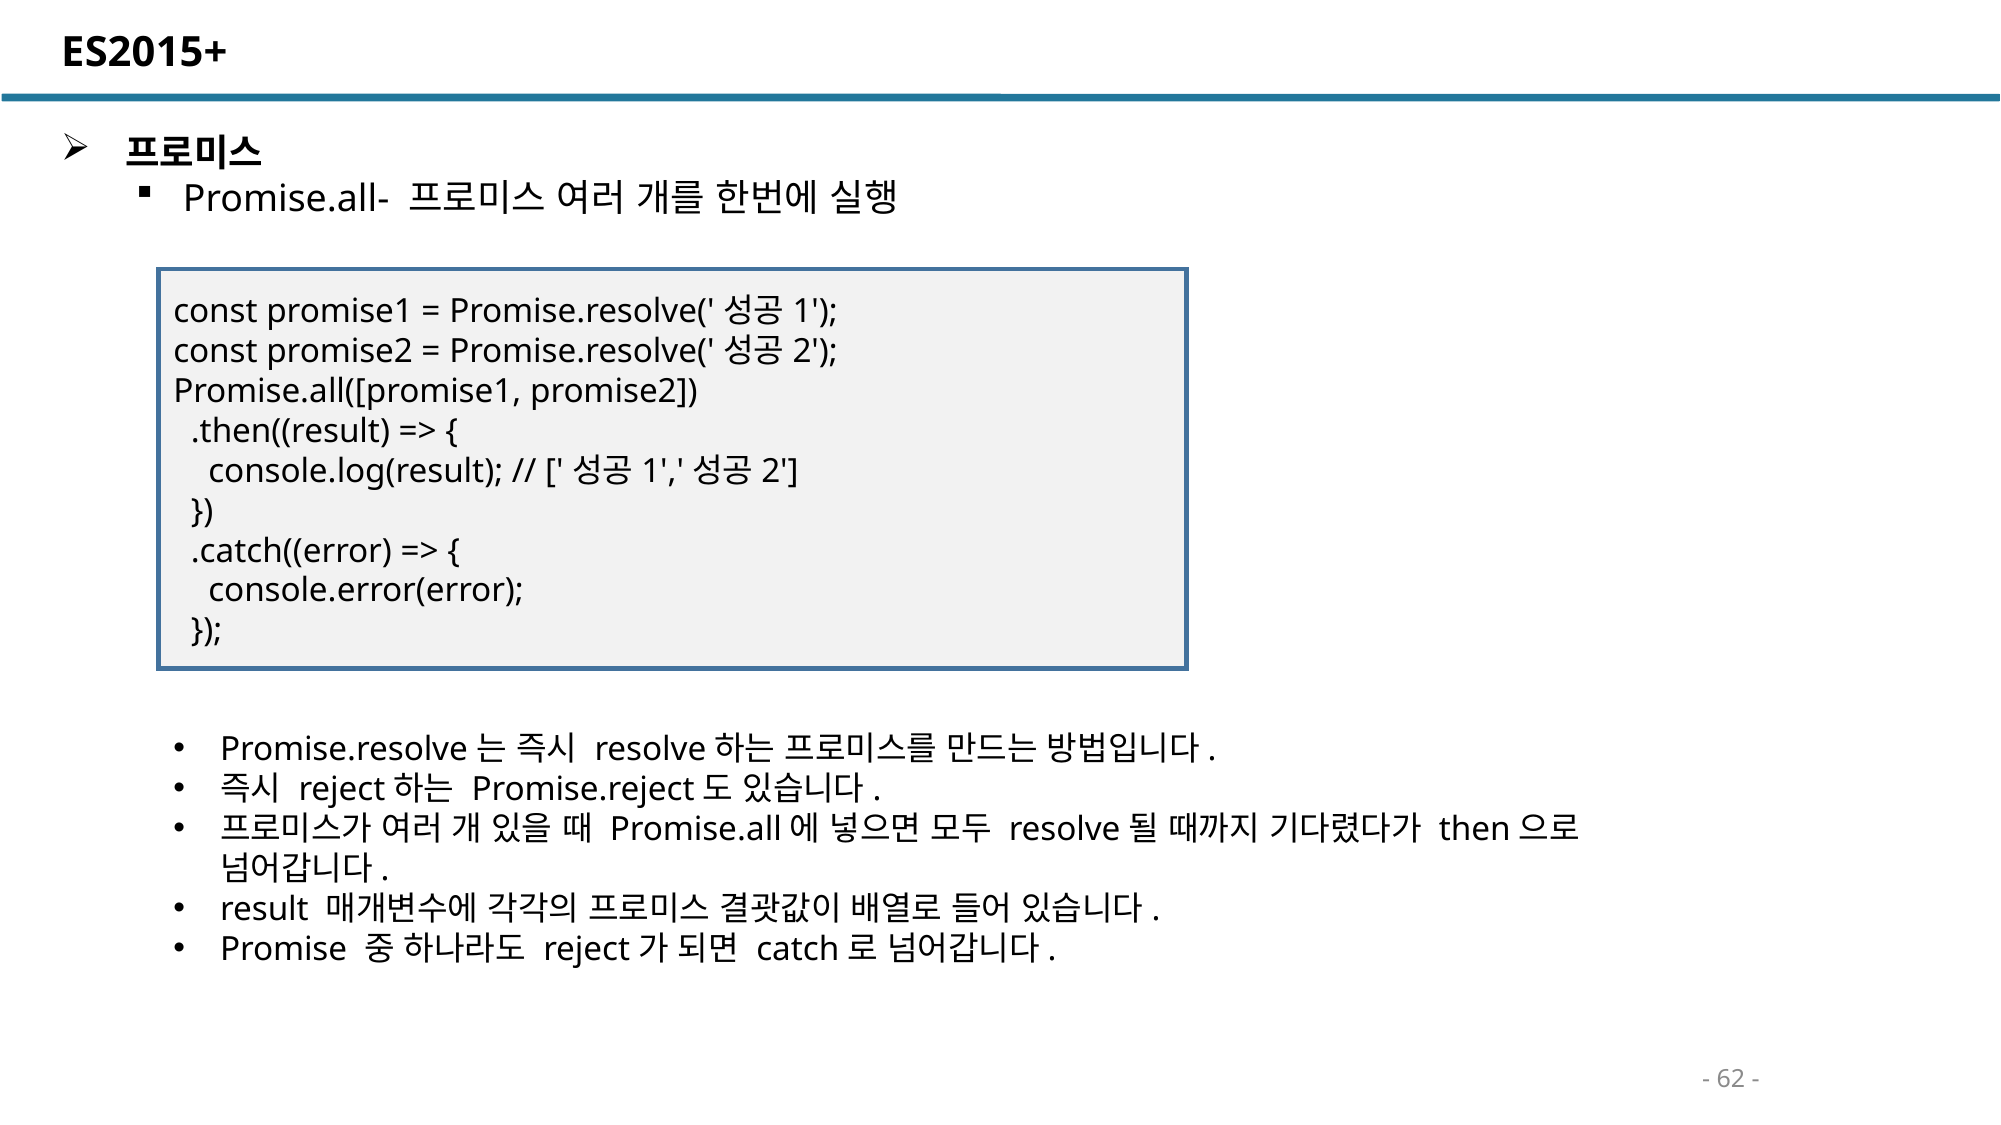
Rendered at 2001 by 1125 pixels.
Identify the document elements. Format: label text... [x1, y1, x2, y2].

text_box 프로미스 Promise.all- 프로미스 여러 개를 한번에 실행 [46, 121, 1898, 227]
text_box Promise.resolve는 즉시 resolve하는 프로미스를 만드는 방법입니다. 즉시 reject하는 Promise.reject도 있습니다. 프로미스가 여러 개 있을 때 Promise.all에 넣으면 모두 resolve될 때까지 기다렸다가 then으로 넘어갑니다. result 매개변수에 각각의 프로미스 결괏값이 배열로 들어 있습니다. Promise 중 하나라도 reject가 되면 catch로 넘어갑니다. [158, 720, 1623, 975]
text_box const promise1 = Promise.resolve('성공1'); const promise2 = Promise.resolve('성공2'); Promise.all([promise1, promise2]) .then((result) => { console.log(result); // ['성공1','성공2'] }) .catch((error) => { console.error(error); }); [158, 268, 1188, 670]
slide_number - 62 - [1500, 1061, 1968, 1097]
text_box ES2015+ [46, 23, 1232, 95]
